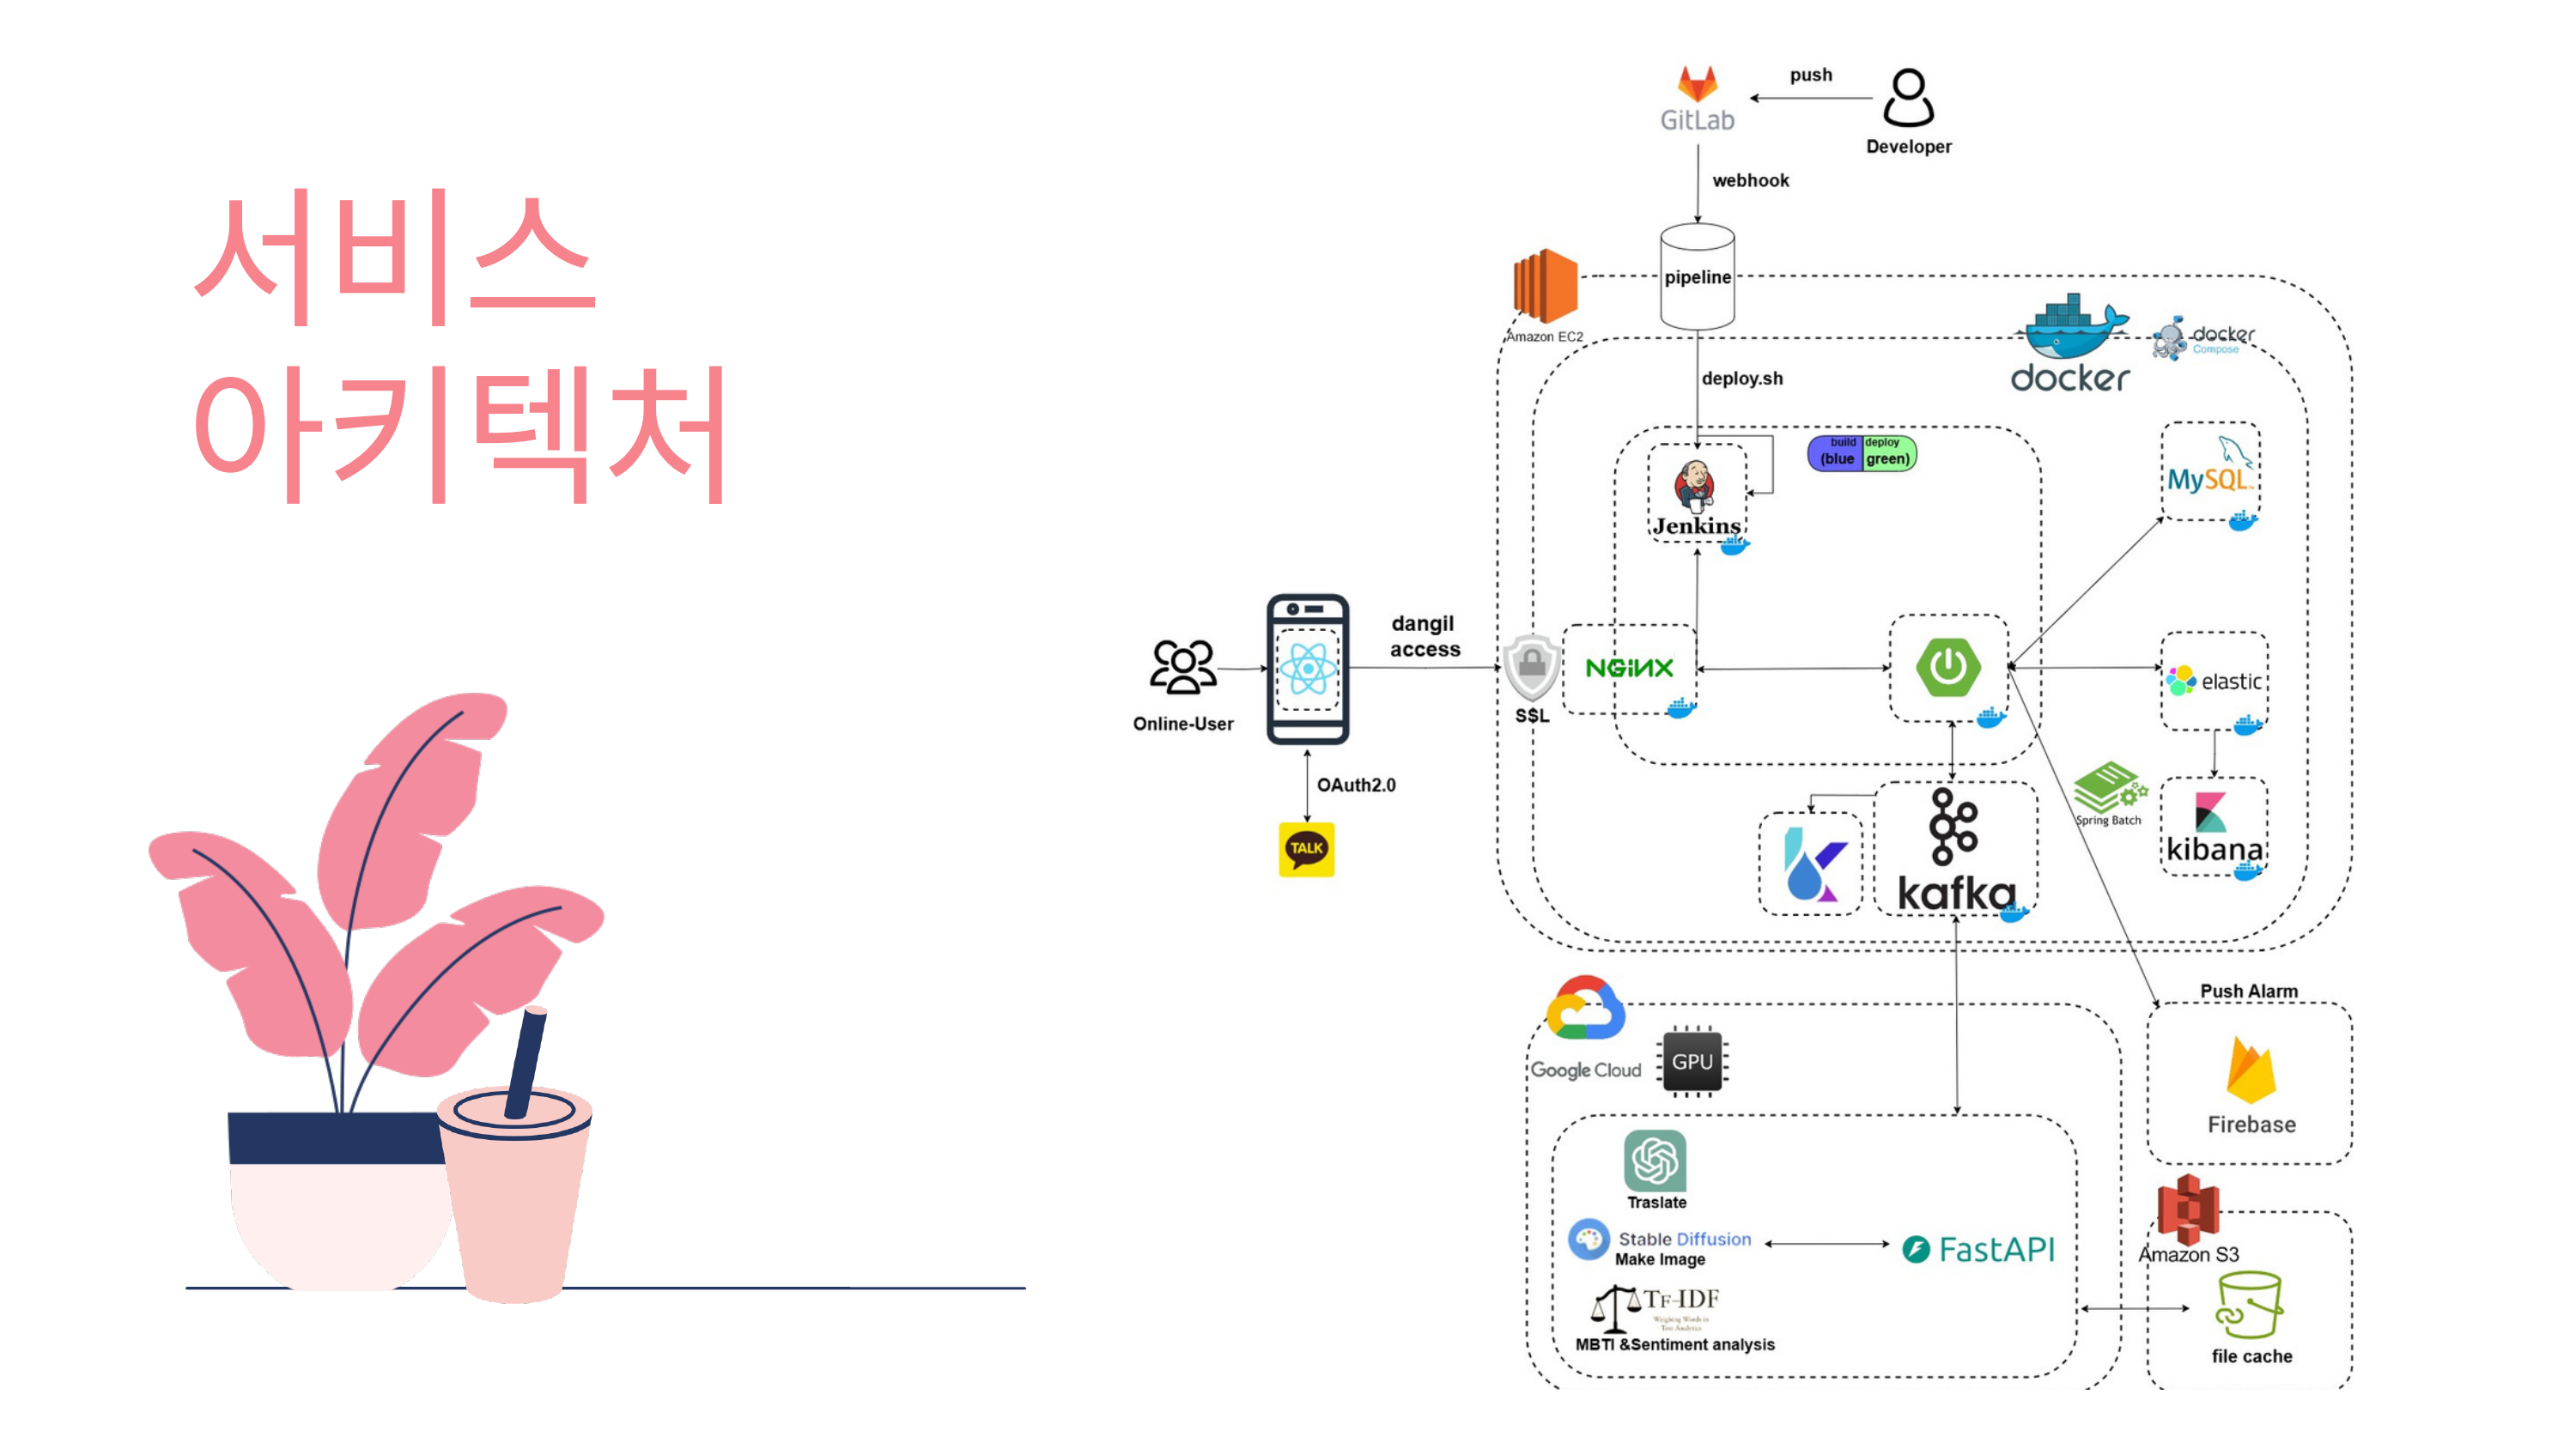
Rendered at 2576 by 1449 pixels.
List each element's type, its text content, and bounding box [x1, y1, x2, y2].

text_box 서비스 아키텍처 [186, 167, 1025, 524]
text_box [436, 1004, 592, 1304]
text_box [144, 692, 606, 1291]
text_box [1133, 58, 2354, 1390]
